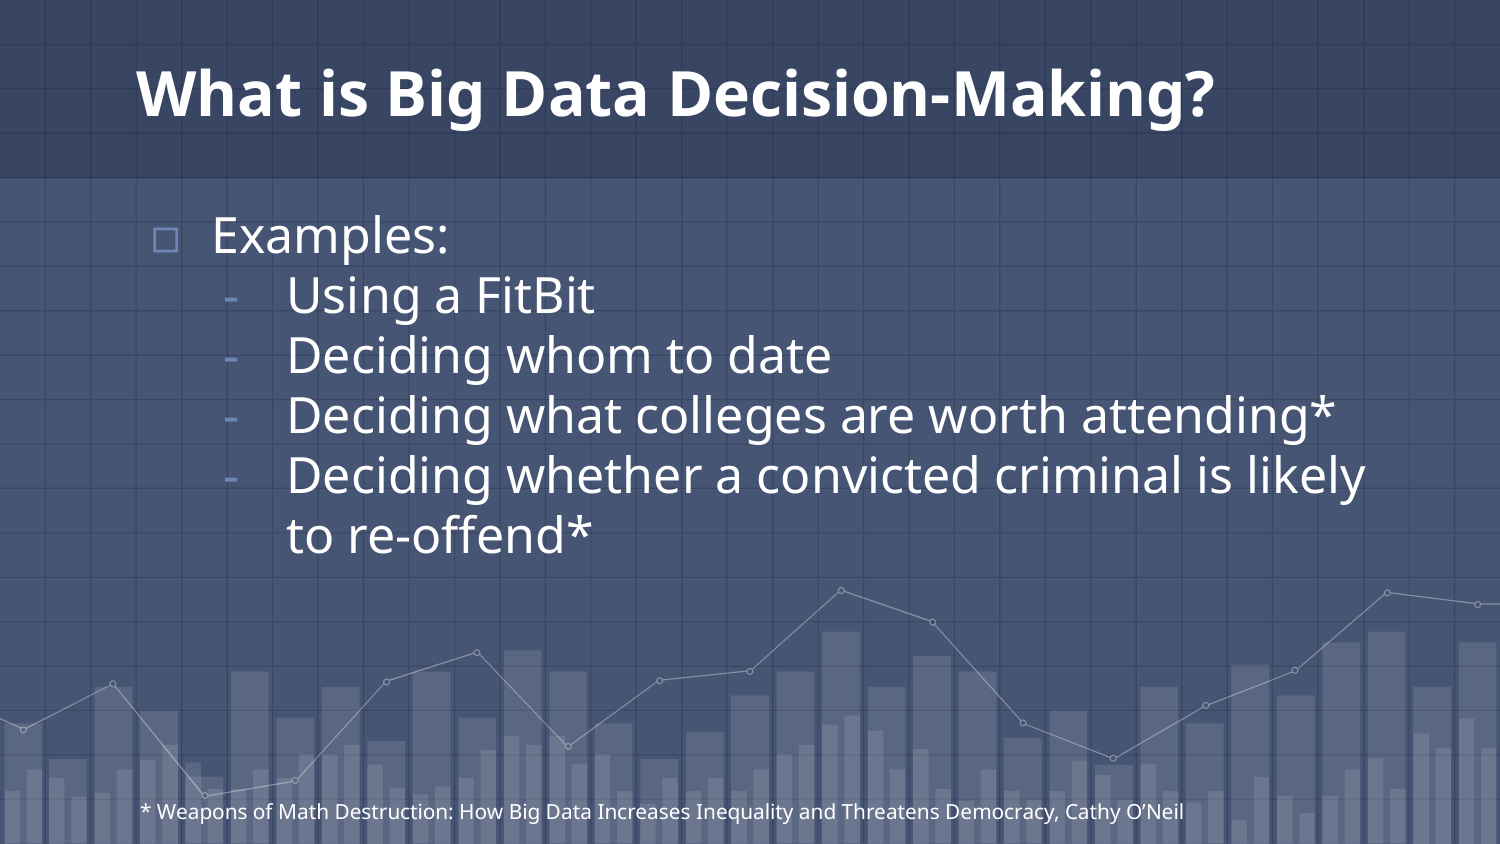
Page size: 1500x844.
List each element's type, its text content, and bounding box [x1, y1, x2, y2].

list Examples: Using a FitBit Deciding whom to date Deciding what colleges are worth attending* Deciding whether a convicted criminal is likely to re-offend* [121, 189, 1383, 698]
text_box * Weapons of Math Destruction: How Big Data Increases Inequality and Threatens Democracy, Cathy O’Neil [124, 783, 1500, 840]
title What is Big Data Decision-Making? [121, 3, 1383, 144]
